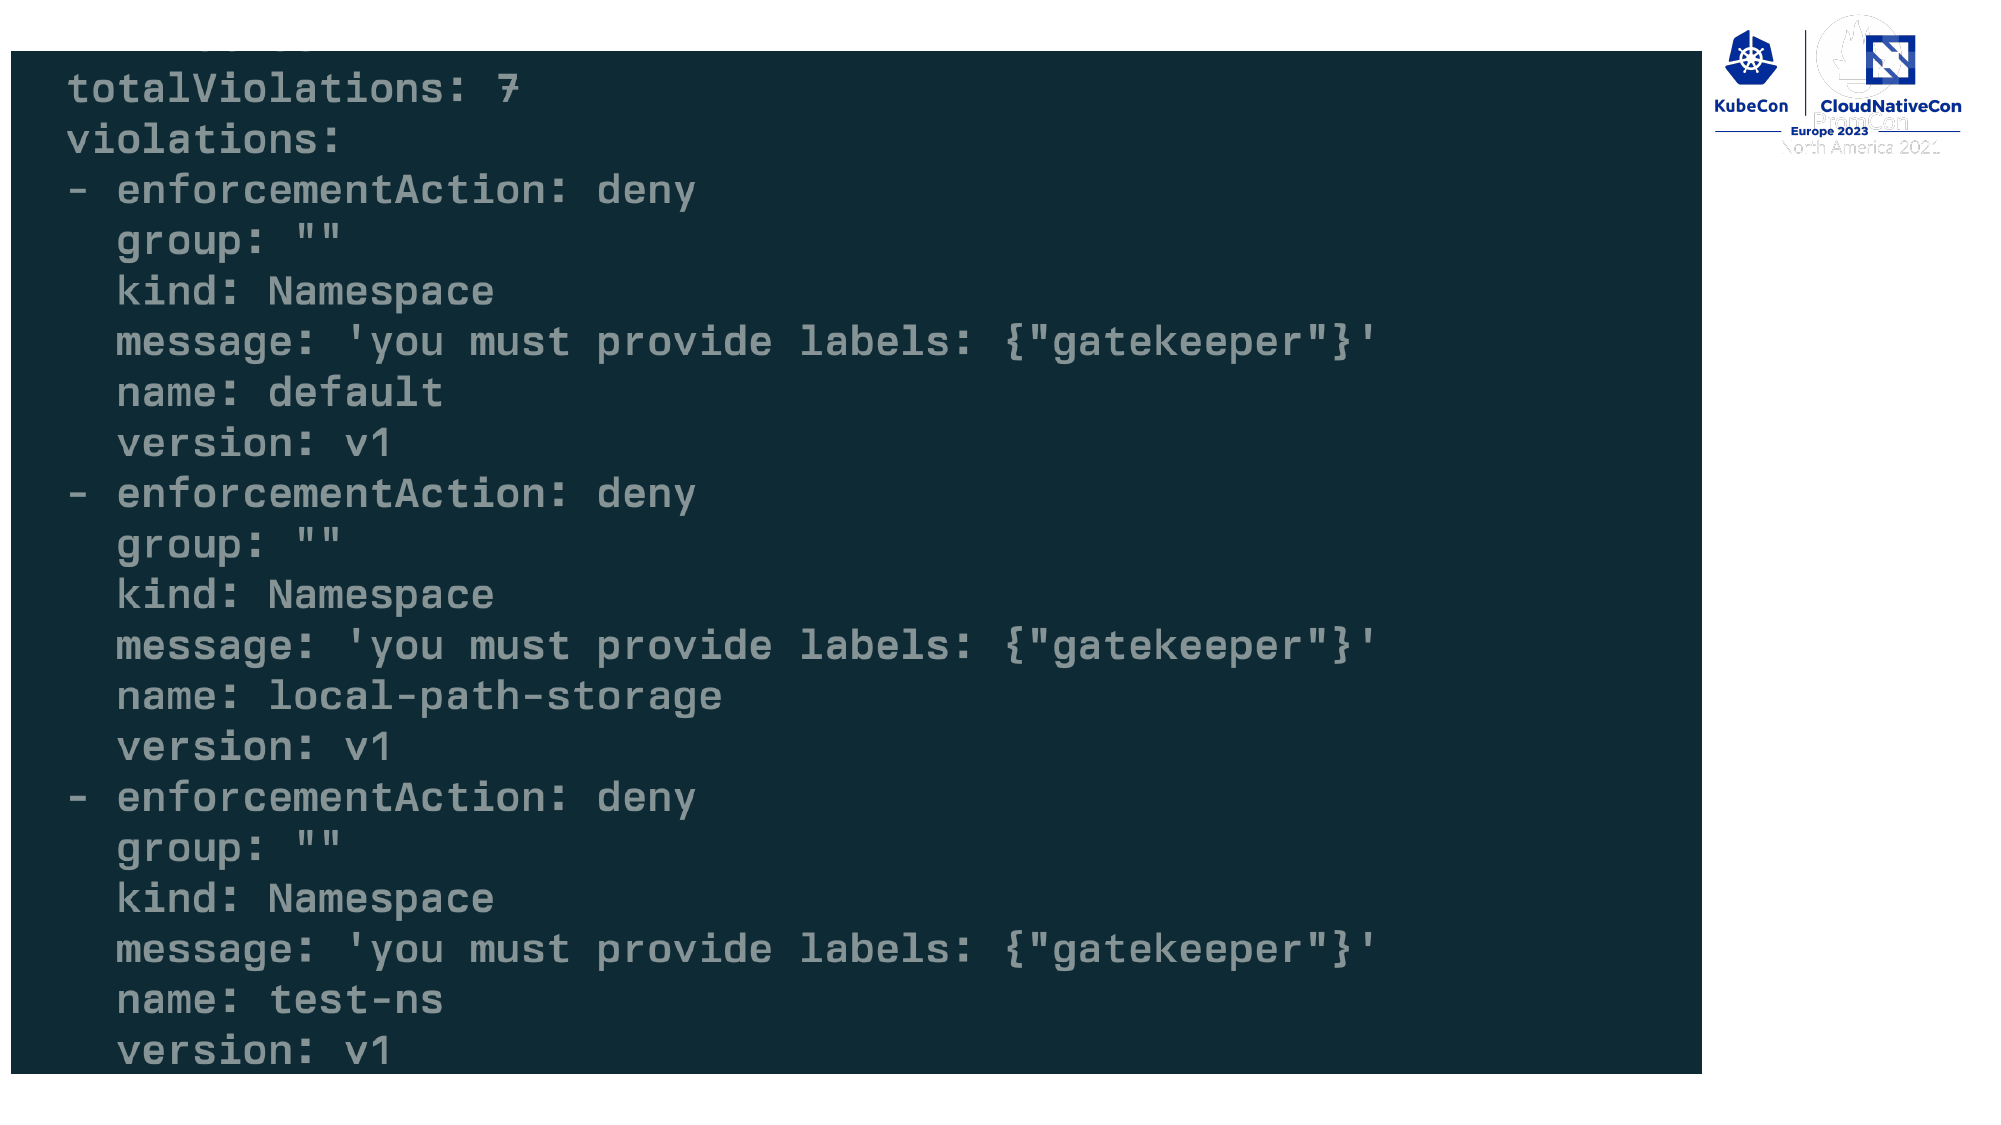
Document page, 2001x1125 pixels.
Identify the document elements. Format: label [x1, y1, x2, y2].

picture [11, 51, 1702, 1074]
picture [1711, 11, 1966, 157]
